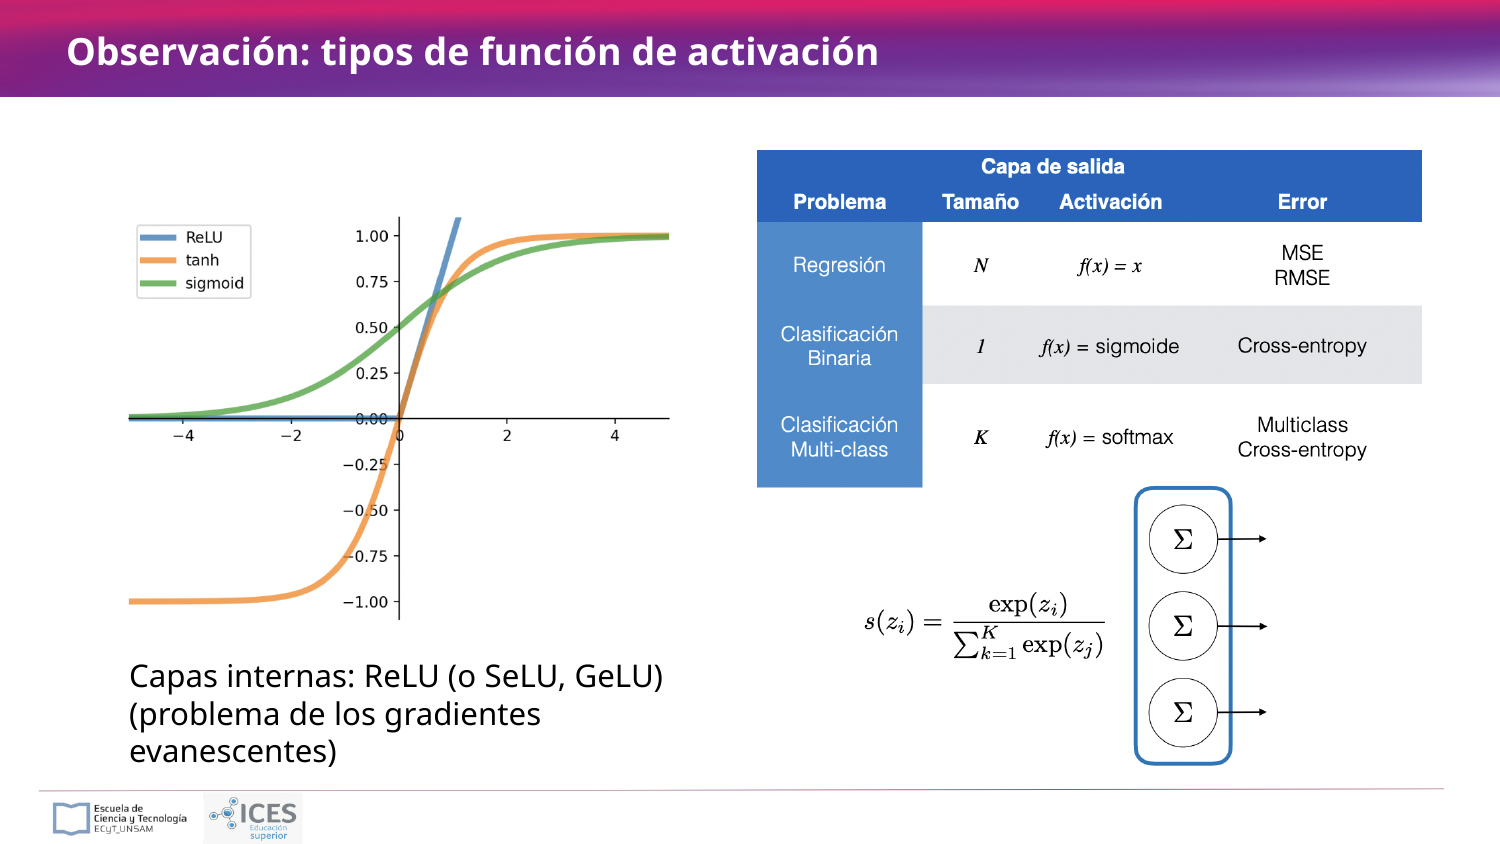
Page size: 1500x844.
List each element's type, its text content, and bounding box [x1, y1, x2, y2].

title Observación: tipos de función de activación [51, 12, 1449, 88]
picture [0, 120, 1494, 844]
picture [0, 0, 1500, 97]
